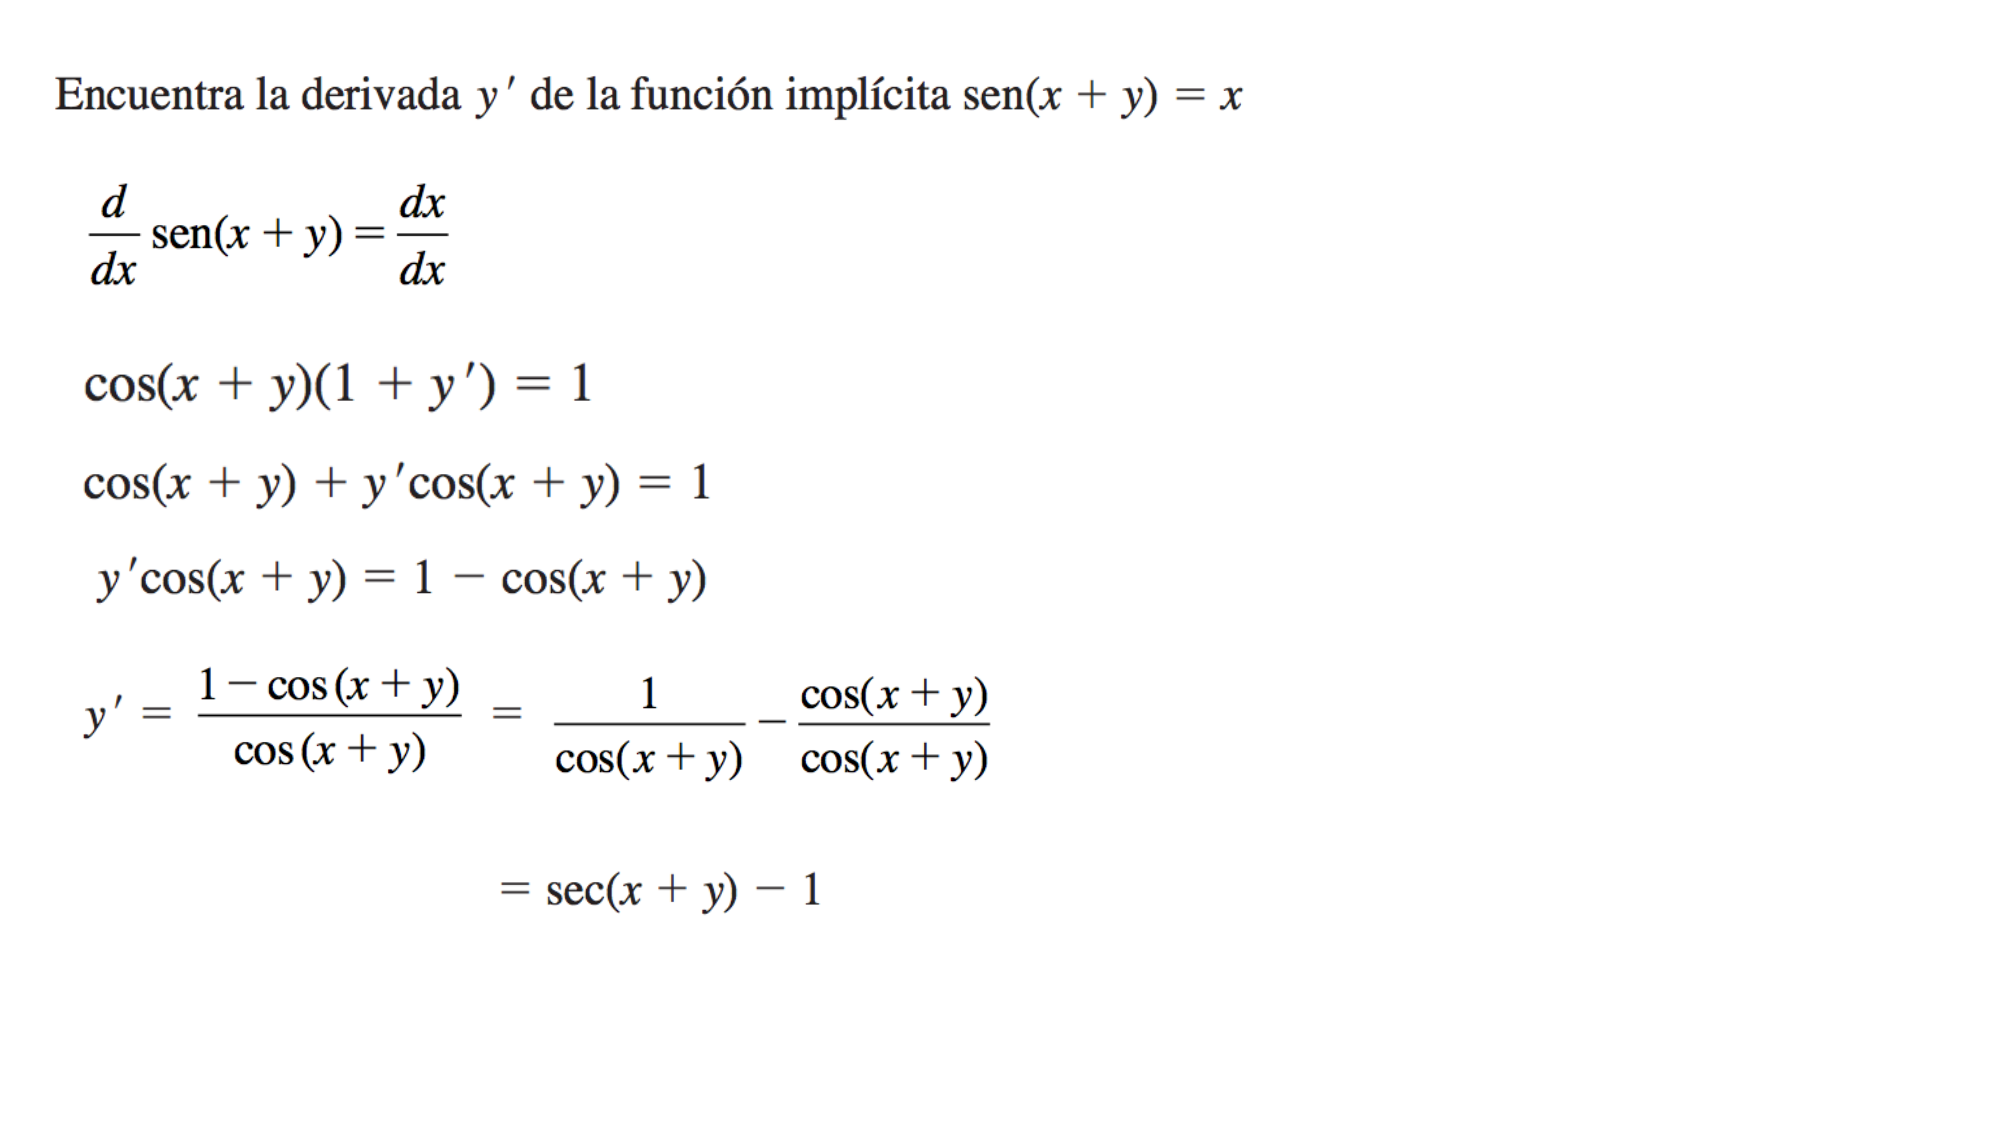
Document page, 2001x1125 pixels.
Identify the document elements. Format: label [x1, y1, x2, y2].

picture [71, 654, 532, 789]
list [49, 54, 1254, 128]
picture [71, 323, 605, 430]
picture [71, 446, 727, 521]
picture [548, 661, 998, 789]
picture [71, 169, 473, 306]
picture [494, 839, 841, 931]
picture [71, 537, 720, 625]
